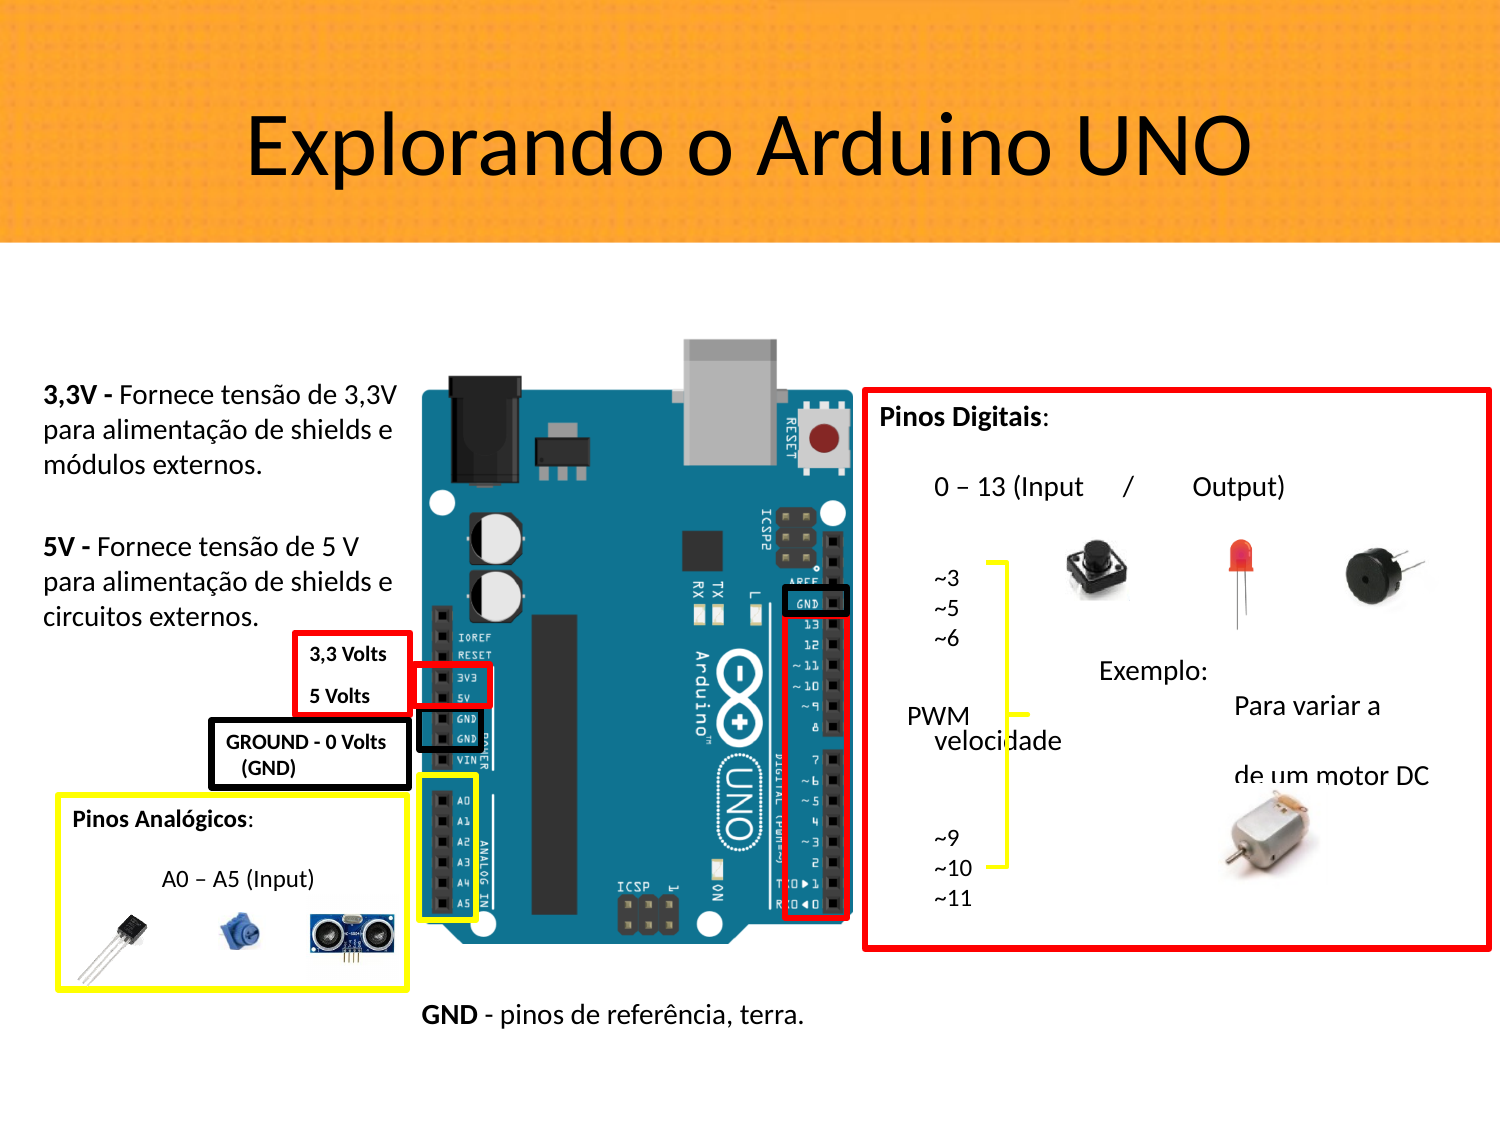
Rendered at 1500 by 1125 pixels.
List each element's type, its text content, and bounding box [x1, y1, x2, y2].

text_box [417, 866, 478, 922]
title Explorando o Arduino UNO [75, 45, 1425, 233]
text_box [783, 866, 849, 920]
text_box 5V - Fornece tensão de 5 V para alimentação de shields e circuitos externos. [28, 519, 327, 640]
picture [0, 0, 1500, 1125]
text_box GROUND - 0 Volts (GND) [211, 720, 327, 788]
text_box 3,3 Volts 5 Volts [294, 640, 327, 715]
text_box Pinos Analógicos: A0 – A5 (Input) [57, 795, 407, 990]
text_box 3,3V - Fornece tensão de 3,3V para alimentação de shields e módulos externos. [28, 367, 417, 488]
text_box GND - pinos de referência, terra. [406, 988, 934, 1038]
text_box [864, 389, 1490, 921]
